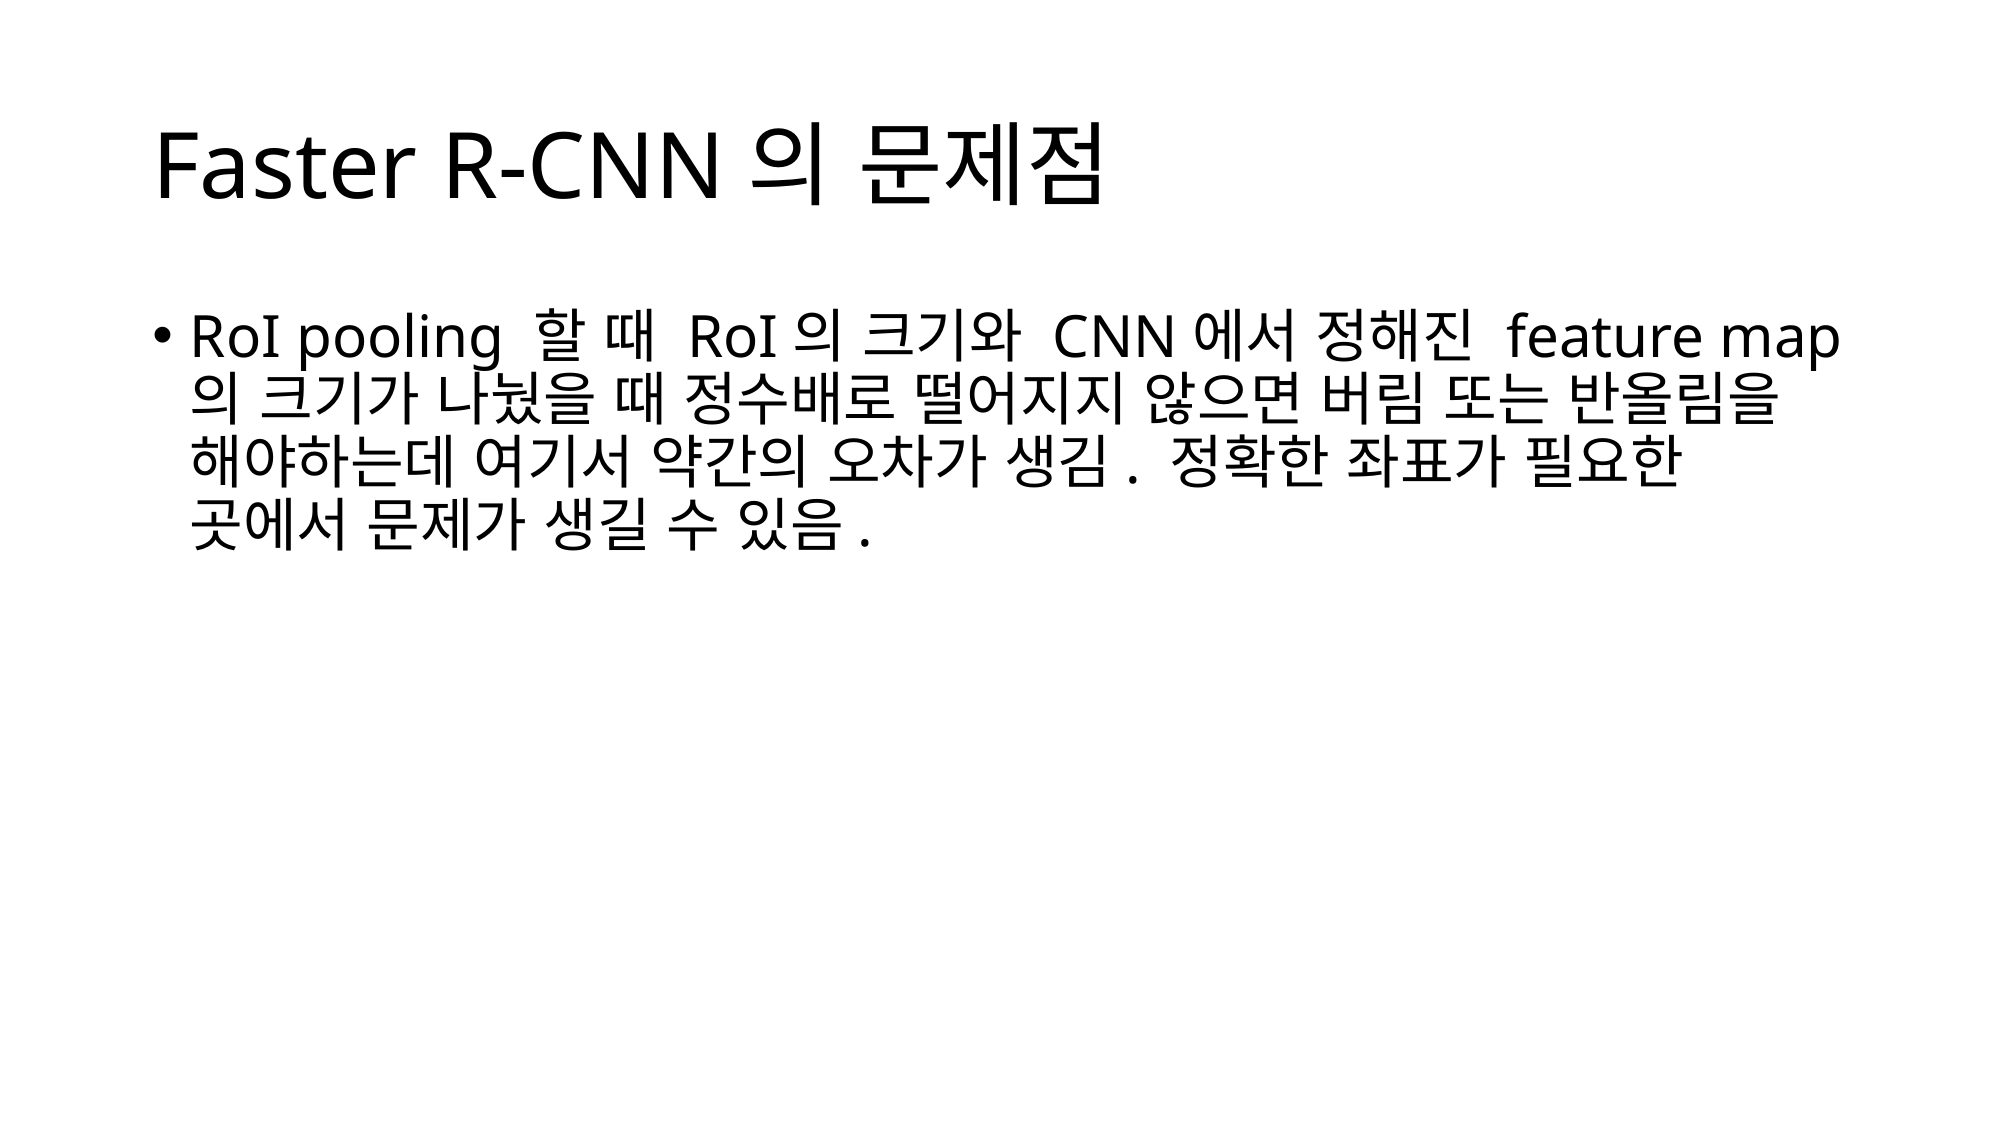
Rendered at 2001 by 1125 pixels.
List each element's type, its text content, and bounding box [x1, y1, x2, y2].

title Faster R-CNN의 문제점 [137, 59, 1863, 278]
list RoI pooling 할 때 RoI의 크기와 CNN에서 정해진 feature map의 크기가 나눴을 때 정수배로 떨어지지 않으면 버림 또는 반올림을 해야하는데 여기서 약간의 오차가 생김. 정확한 좌표가 필요한 곳에서 문제가 생길 수 있음. [137, 299, 1863, 1014]
